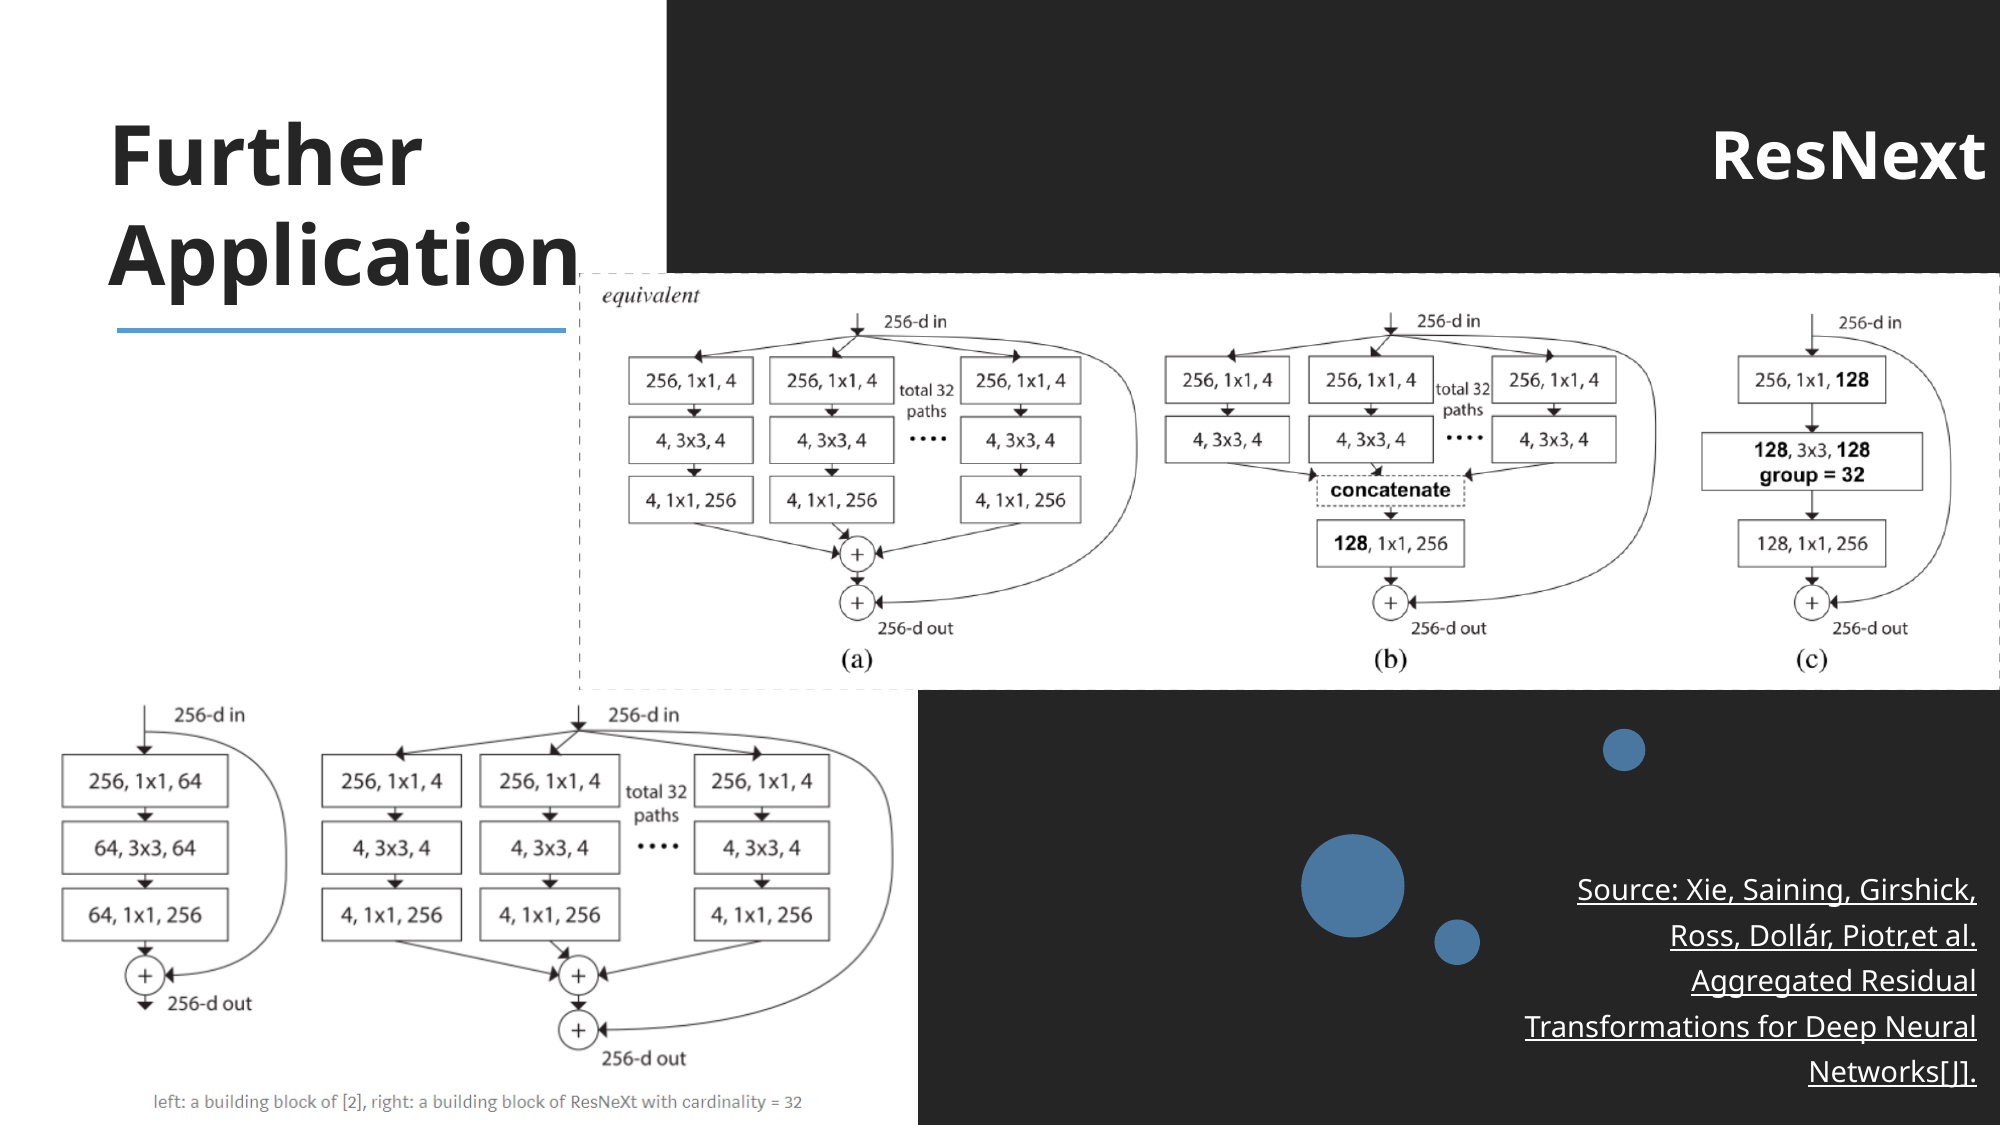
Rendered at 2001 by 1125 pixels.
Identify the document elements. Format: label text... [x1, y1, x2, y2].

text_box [1493, 690, 2000, 1051]
slide_number 21 [1412, 1042, 1863, 1103]
text_box [918, 690, 2000, 1125]
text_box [1493, 105, 2000, 273]
text_box [1433, 918, 1481, 966]
text_box [666, 0, 2000, 273]
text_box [86, 94, 665, 521]
text_box [1300, 833, 1406, 939]
picture [24, 273, 2000, 1125]
